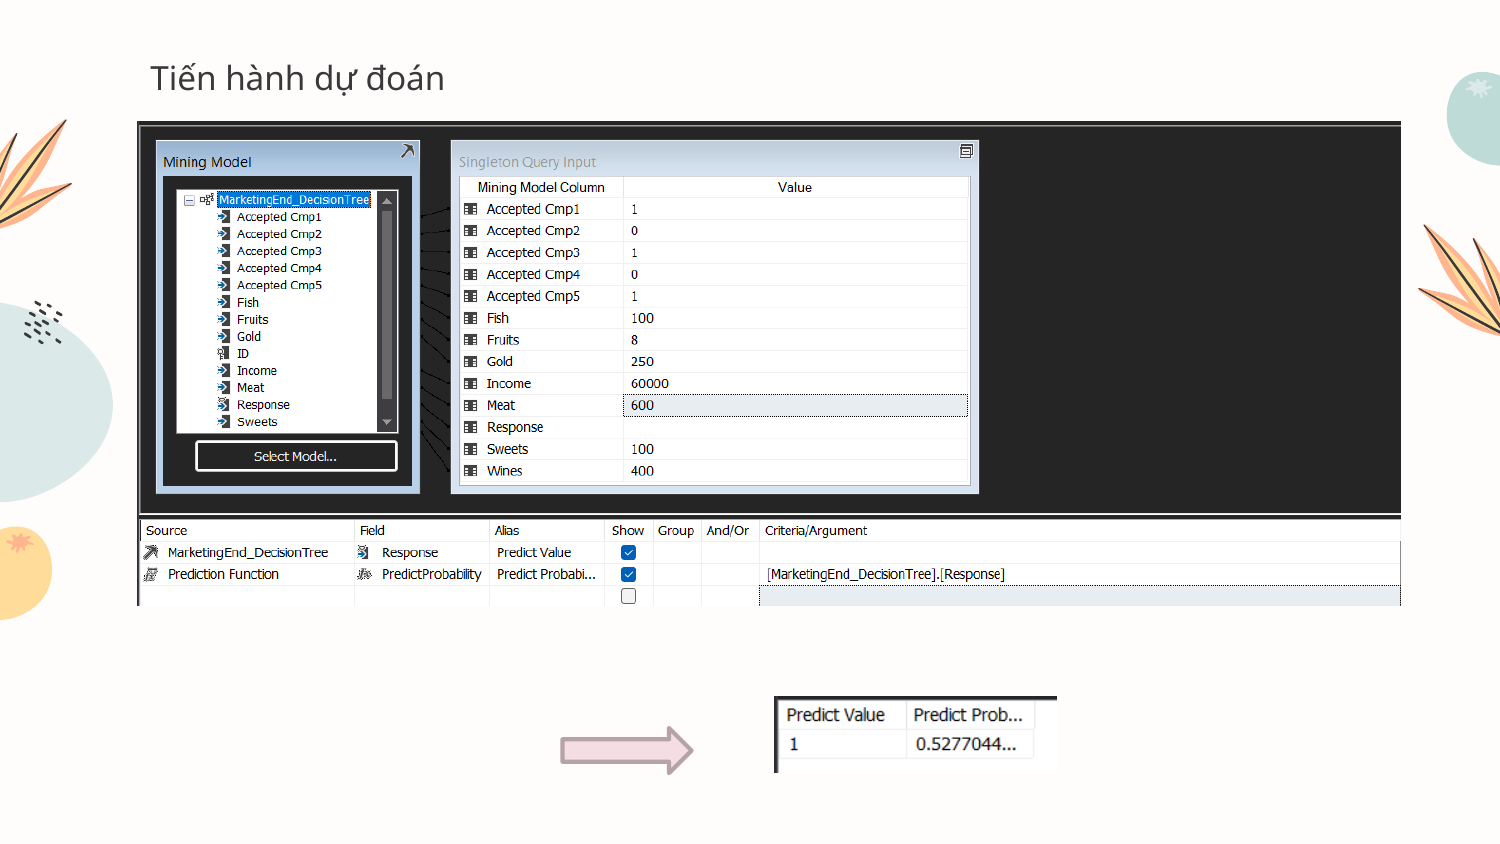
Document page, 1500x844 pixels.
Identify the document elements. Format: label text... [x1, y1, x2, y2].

text_box Tiến hành dự đoán [112, 21, 1335, 88]
picture [774, 696, 1057, 774]
picture [137, 121, 1401, 606]
text_box [560, 726, 694, 776]
